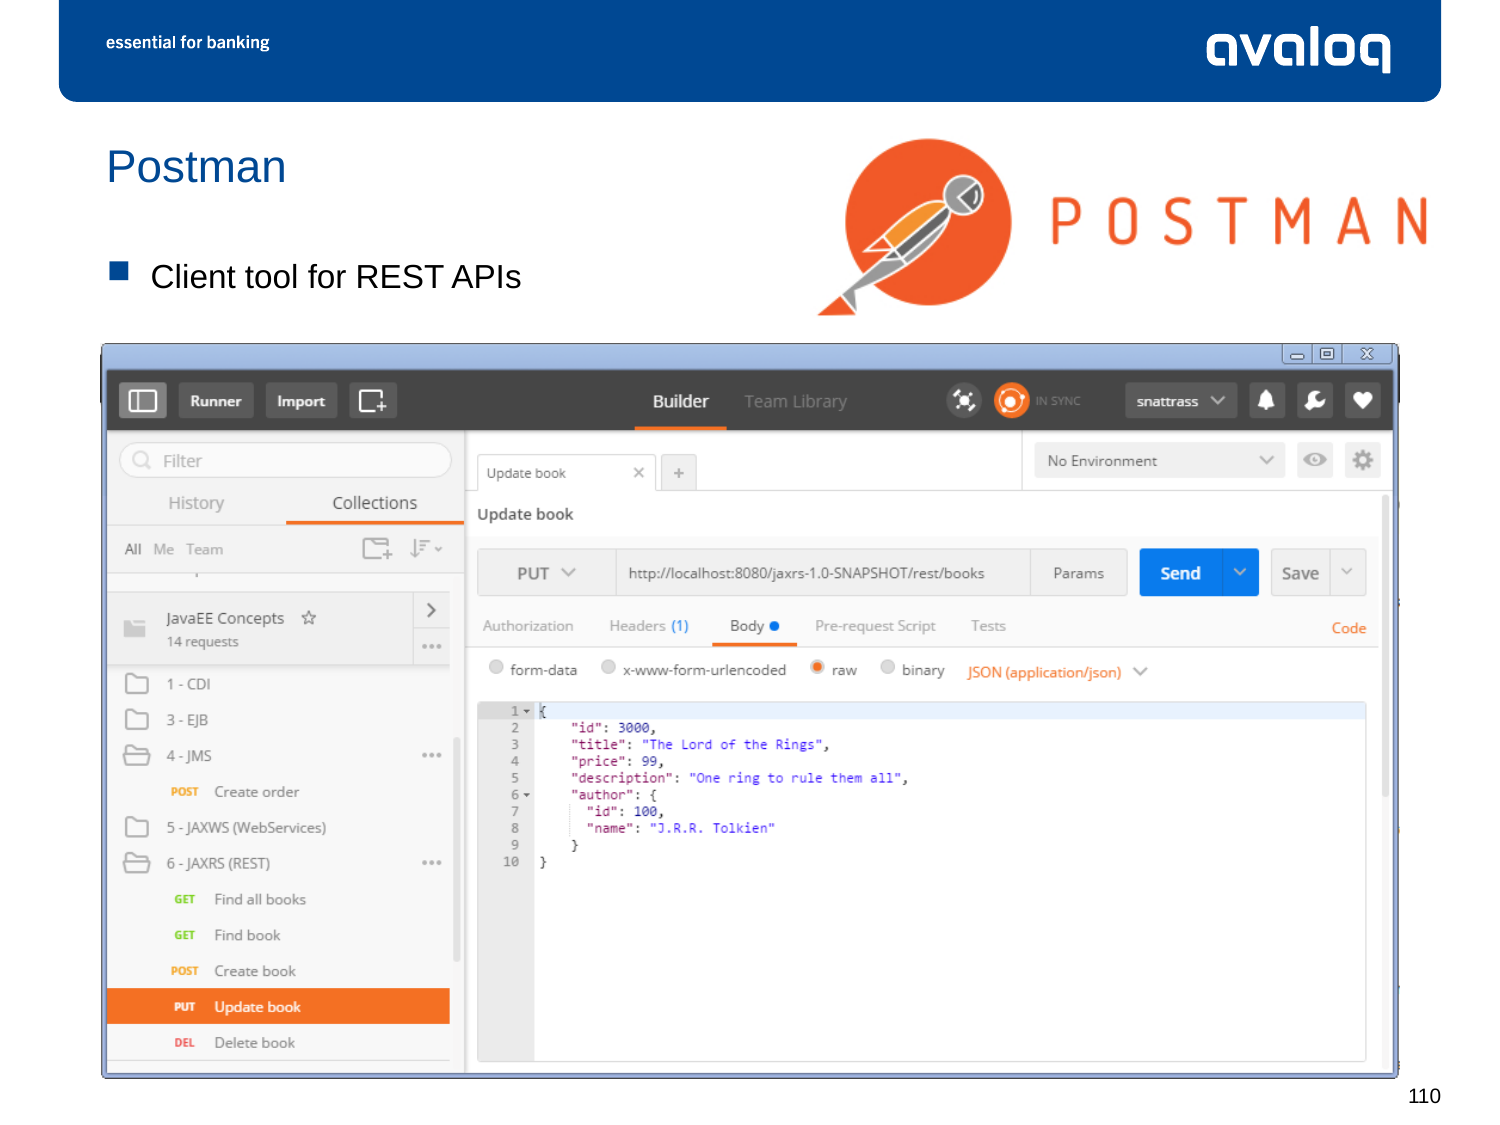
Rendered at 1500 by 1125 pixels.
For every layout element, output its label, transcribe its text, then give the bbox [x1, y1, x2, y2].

list Client tool for REST APIs REST HTTP verbs [105, 255, 799, 342]
picture [99, 113, 1442, 1079]
slide_number 110 [1432, 1099, 1442, 1112]
title Postman [105, 142, 799, 215]
